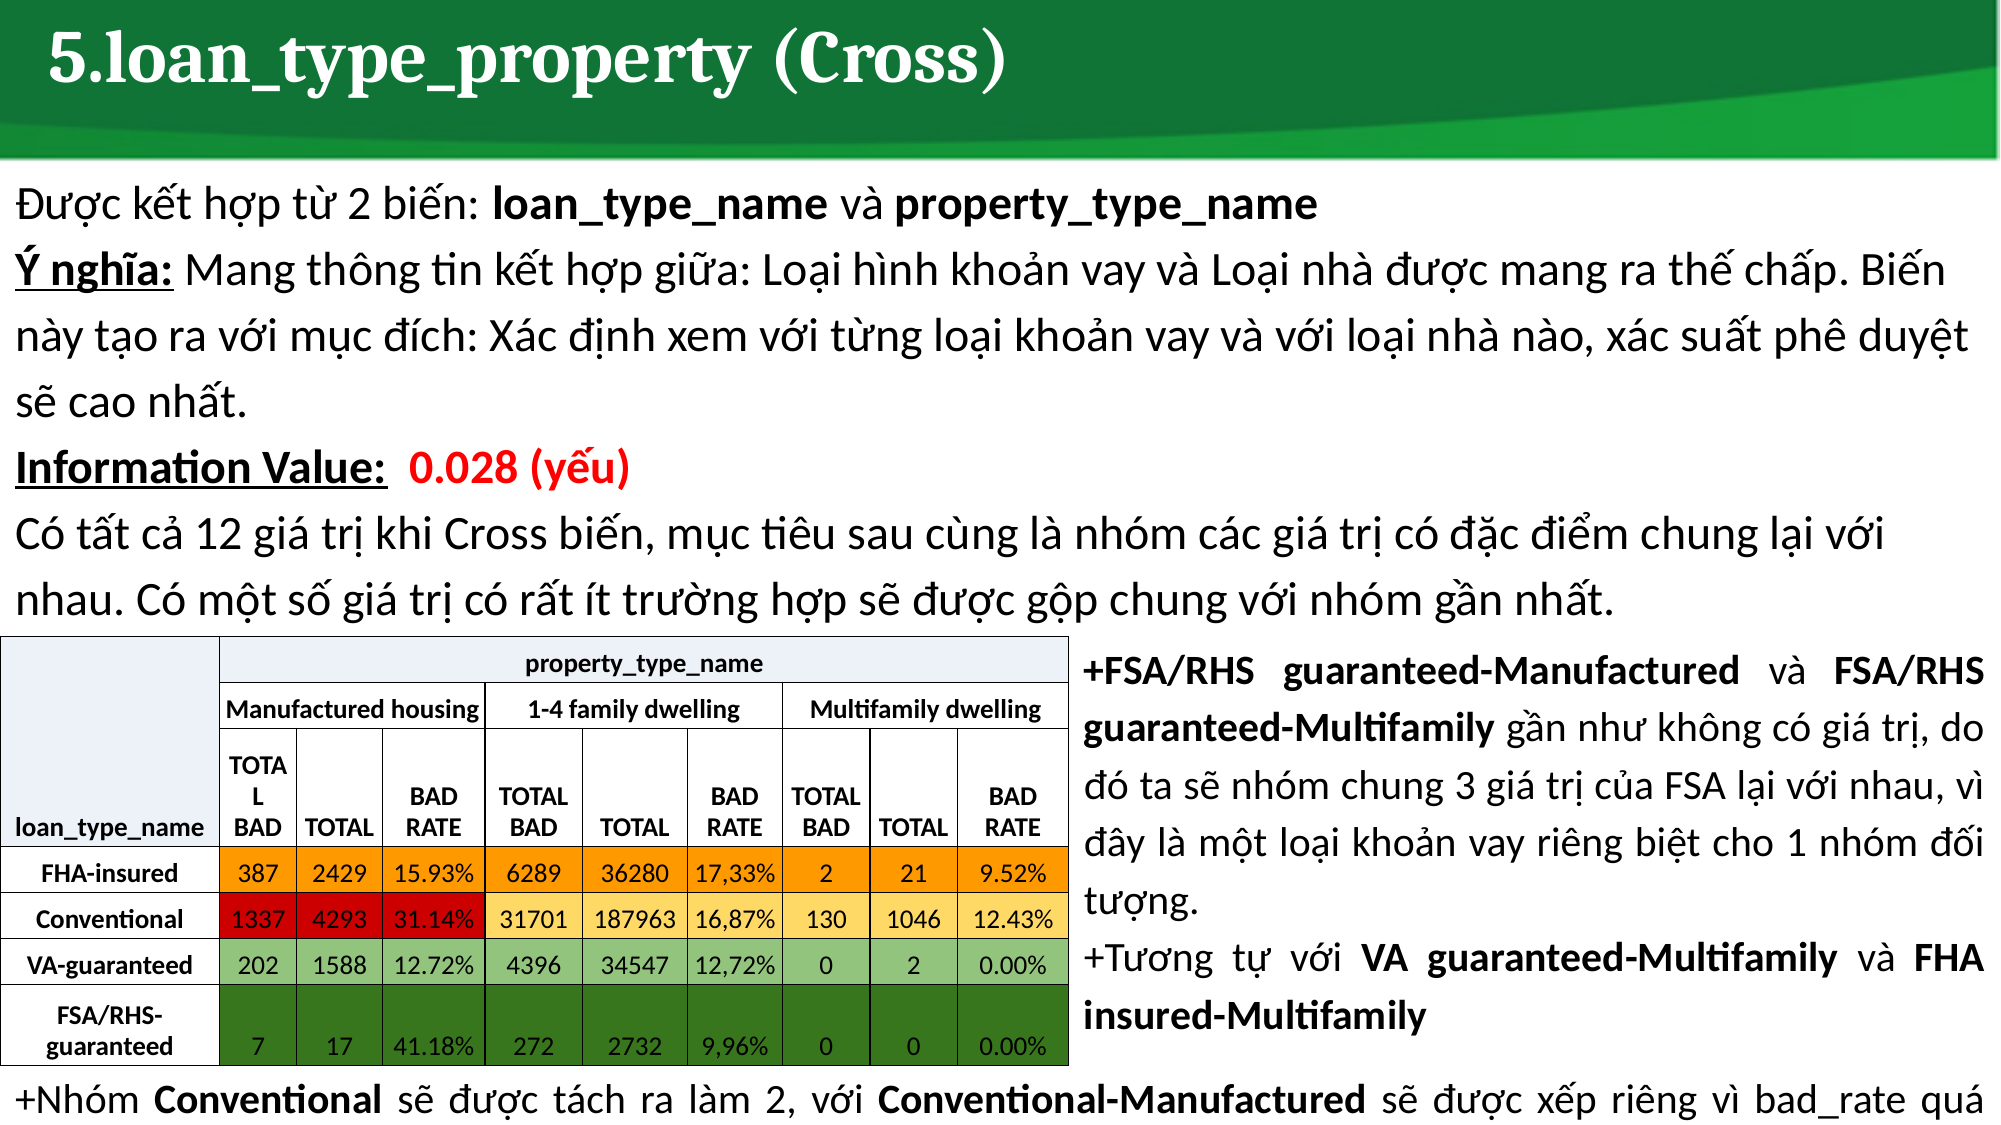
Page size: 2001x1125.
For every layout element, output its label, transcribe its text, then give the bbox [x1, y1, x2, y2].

text_box Được kết hợp từ 2 biến: loan_type_name và property_type_name Ý nghĩa: Mang thông tin kết hợp giữa: Loại hình khoản vay và Loại nhà được mang ra thế chấp. Biến này tạo ra với mục đích: Xác định xem với từng loại khoản vay và với loại nhà nào, xác suất phê duyệt sẽ cao nhất. Information Value: 0.028 (yếu) Có tất cả 12 giá trị khi Cross biến, mục tiêu sau cùng là nhóm các giá trị có đặc điểm chung lại với nhau. Có một số giá trị có rất ít trường hợp sẽ được gộp chung với nhóm gần nhất. [0, 147, 2000, 636]
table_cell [958, 939, 1068, 984]
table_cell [871, 939, 957, 984]
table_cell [1, 847, 219, 892]
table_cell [688, 985, 782, 1049]
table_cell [783, 939, 869, 984]
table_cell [783, 893, 869, 938]
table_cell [297, 985, 382, 1049]
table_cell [220, 847, 296, 892]
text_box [0, 619, 2000, 1125]
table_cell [783, 847, 869, 892]
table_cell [220, 939, 296, 984]
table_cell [486, 729, 582, 846]
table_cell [297, 939, 382, 984]
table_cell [583, 939, 687, 984]
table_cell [958, 985, 1068, 1049]
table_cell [871, 729, 957, 846]
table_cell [871, 893, 957, 938]
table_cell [1, 893, 219, 938]
table_cell Manufactured housing [220, 683, 484, 728]
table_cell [583, 985, 687, 1049]
picture [0, 0, 2001, 1125]
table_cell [783, 729, 869, 846]
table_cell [871, 847, 957, 892]
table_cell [1, 985, 219, 1049]
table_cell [297, 847, 382, 892]
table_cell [383, 893, 484, 938]
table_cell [688, 729, 782, 846]
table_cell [486, 985, 582, 1049]
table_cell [383, 729, 484, 846]
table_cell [297, 893, 382, 938]
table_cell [958, 729, 1068, 846]
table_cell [958, 847, 1068, 892]
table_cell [383, 847, 484, 892]
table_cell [688, 847, 782, 892]
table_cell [486, 893, 582, 938]
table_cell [688, 939, 782, 984]
table_header property_type_name [220, 637, 1068, 682]
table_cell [688, 893, 782, 938]
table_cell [383, 939, 484, 984]
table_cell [871, 985, 957, 1049]
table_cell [486, 939, 582, 984]
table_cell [583, 847, 687, 892]
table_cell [220, 729, 296, 846]
table_cell 1-4 family dwelling [486, 683, 782, 728]
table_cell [958, 893, 1068, 938]
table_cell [783, 985, 869, 1049]
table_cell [583, 893, 687, 938]
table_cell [1, 939, 219, 984]
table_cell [220, 893, 296, 938]
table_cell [220, 985, 296, 1049]
table_cell Multifamily dwelling [783, 683, 1068, 728]
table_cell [486, 847, 582, 892]
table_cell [583, 729, 687, 846]
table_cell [297, 729, 382, 846]
table_header loan_type_name [1, 637, 219, 846]
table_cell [383, 985, 484, 1049]
title 5.loan_type_property (Cross) [33, 0, 1784, 106]
